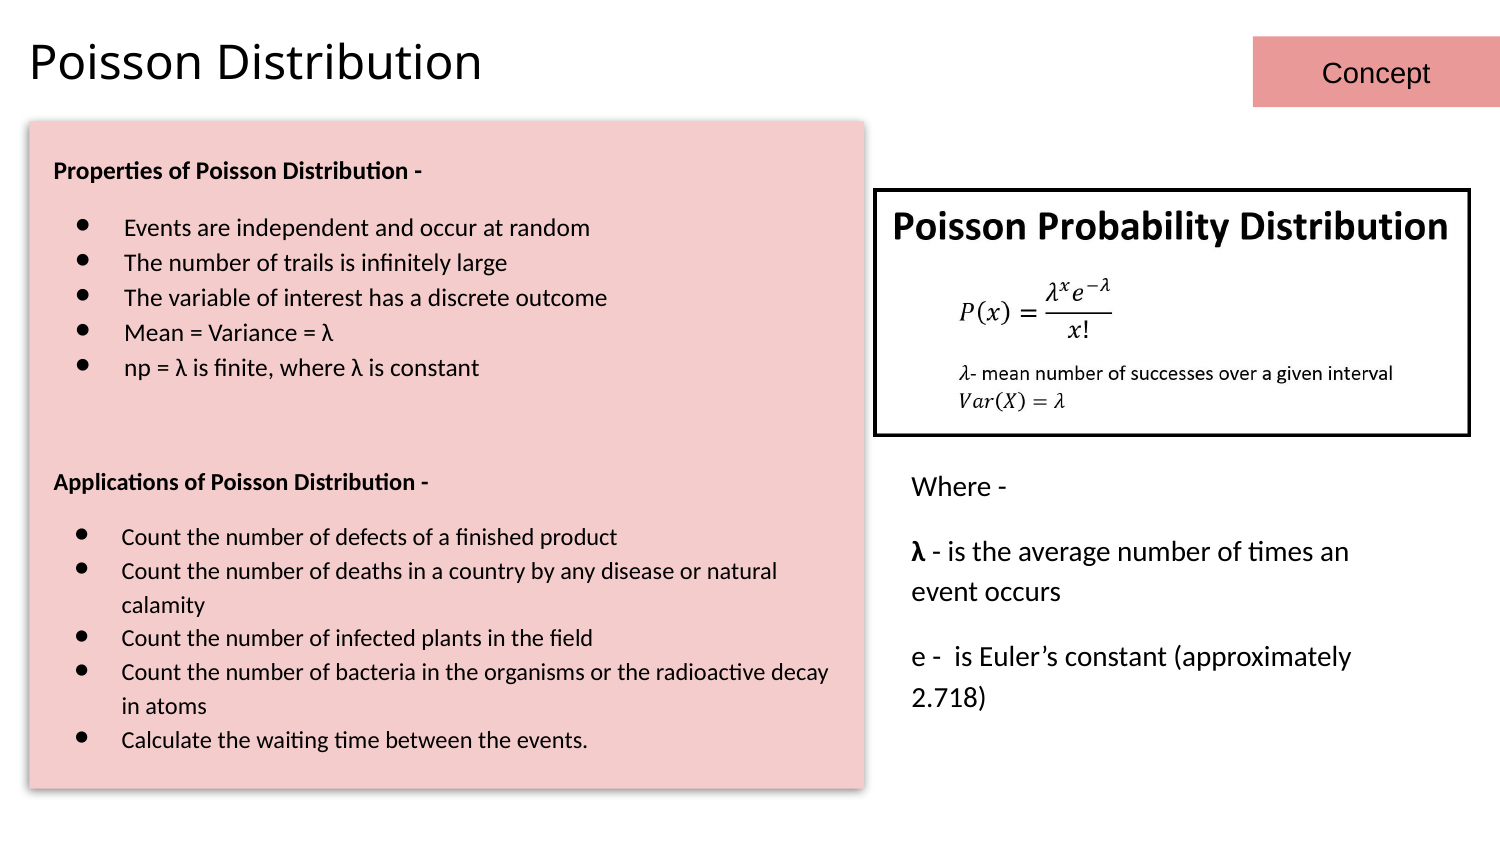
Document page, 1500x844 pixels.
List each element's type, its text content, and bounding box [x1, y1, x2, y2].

title Poisson Distribution [13, 10, 509, 105]
picture [873, 188, 1471, 437]
list Properties of Poisson Distribution - Events are independent and occur at random The number of trails is infinitely large The variable of interest has a discrete outcome Mean = Variance = λ np = λ is finite, where λ is constant [38, 134, 924, 397]
text_box Concept [1252, 36, 1500, 108]
text_box [29, 121, 865, 789]
list Applications of Poisson Distribution - Count the number of defects of a finished product Count the number of deaths in a country by any disease or natural calamity Count the number of infected plants in the field Count the number of bacteria in the organisms or the radioactive decay in atoms Calculate the waiting time between the events. [38, 446, 847, 769]
list Where - λ - is the average number of times an event occurs e - is Euler’s constant (approximately 2.718) [896, 446, 1392, 768]
